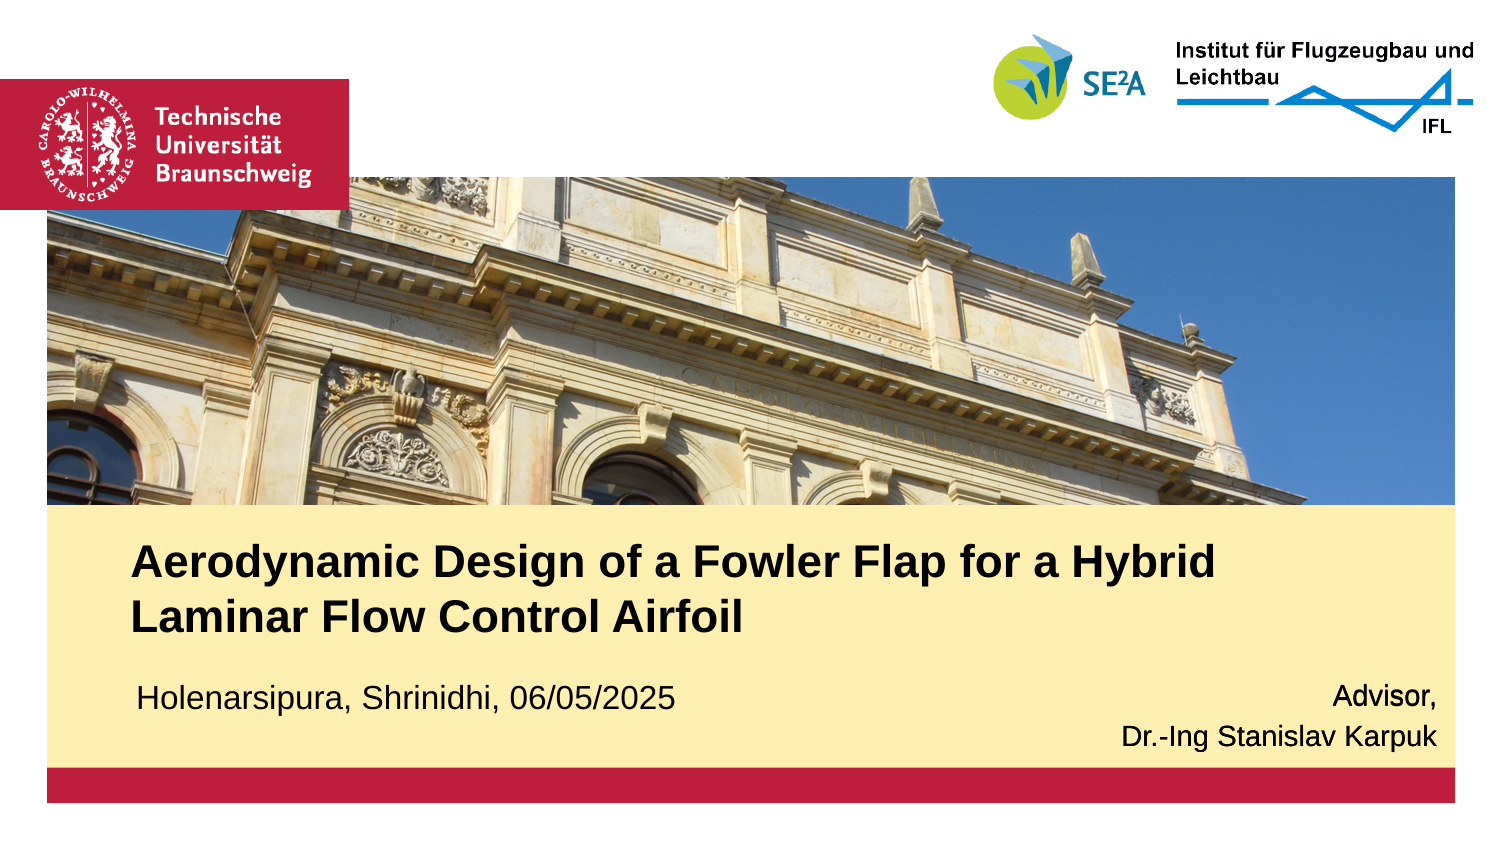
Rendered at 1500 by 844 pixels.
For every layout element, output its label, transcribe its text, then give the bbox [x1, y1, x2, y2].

picture [0, 79, 1455, 505]
subtitle Holenarsipura, Shrinidhi, 06/05/2025 [135, 676, 751, 718]
text_box Advisor, Dr.-Ing Stanislav Karpuk [1074, 676, 1438, 773]
picture [963, 34, 1171, 120]
title Aerodynamic Design of a Fowler Flap for a Hybrid Laminar Flow Control Airfoil [130, 534, 1406, 643]
picture [1175, 40, 1488, 142]
